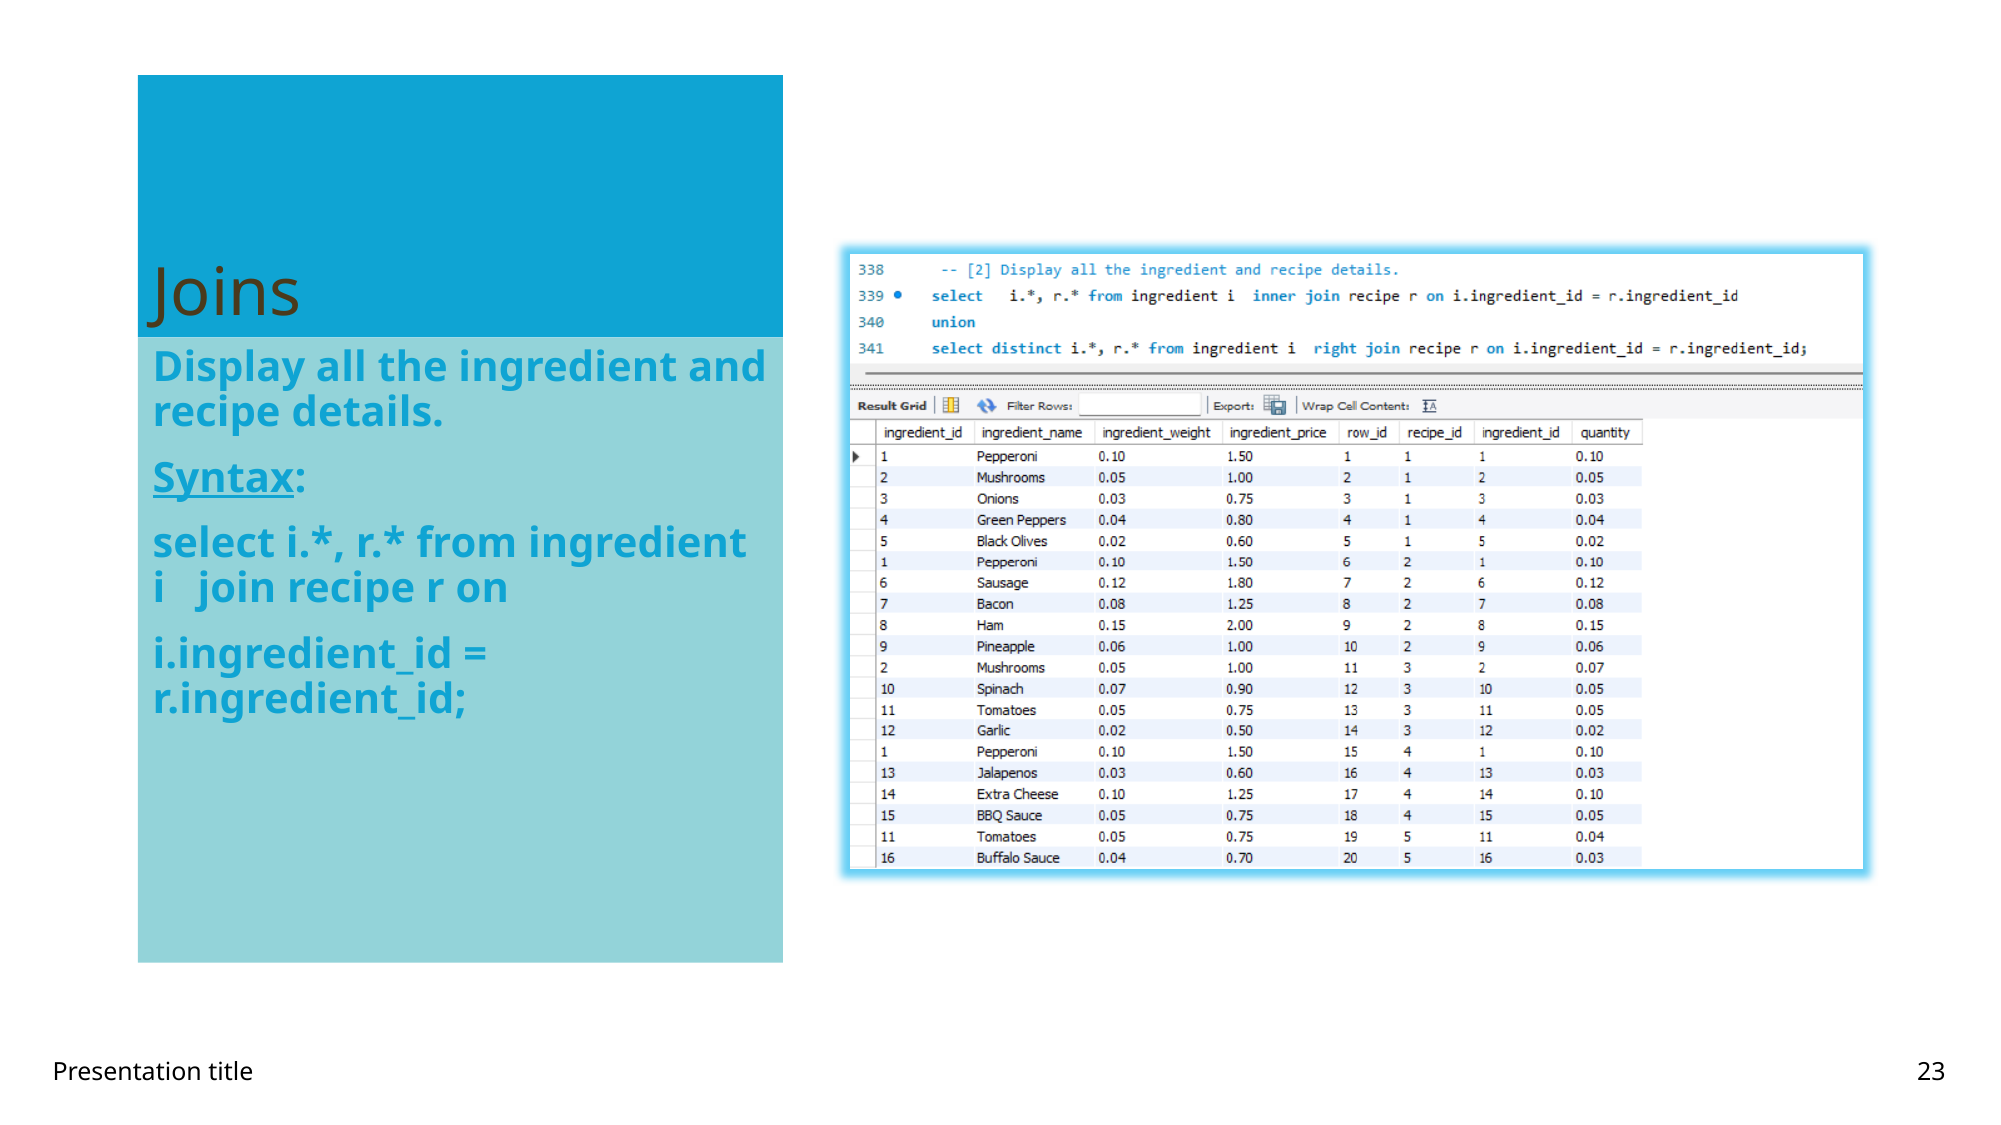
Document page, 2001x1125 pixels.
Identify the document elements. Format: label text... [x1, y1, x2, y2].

list Display all the ingredient and recipe details. Syntax: select i.*, r.* from ingredient i join recipe r on i.ingredient_id = r.ingredient_id; [137, 337, 783, 963]
slide_number 23 [1510, 1042, 1961, 1103]
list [850, 254, 1863, 869]
title Joins [137, 75, 783, 337]
footer Presentation title [37, 1042, 713, 1103]
